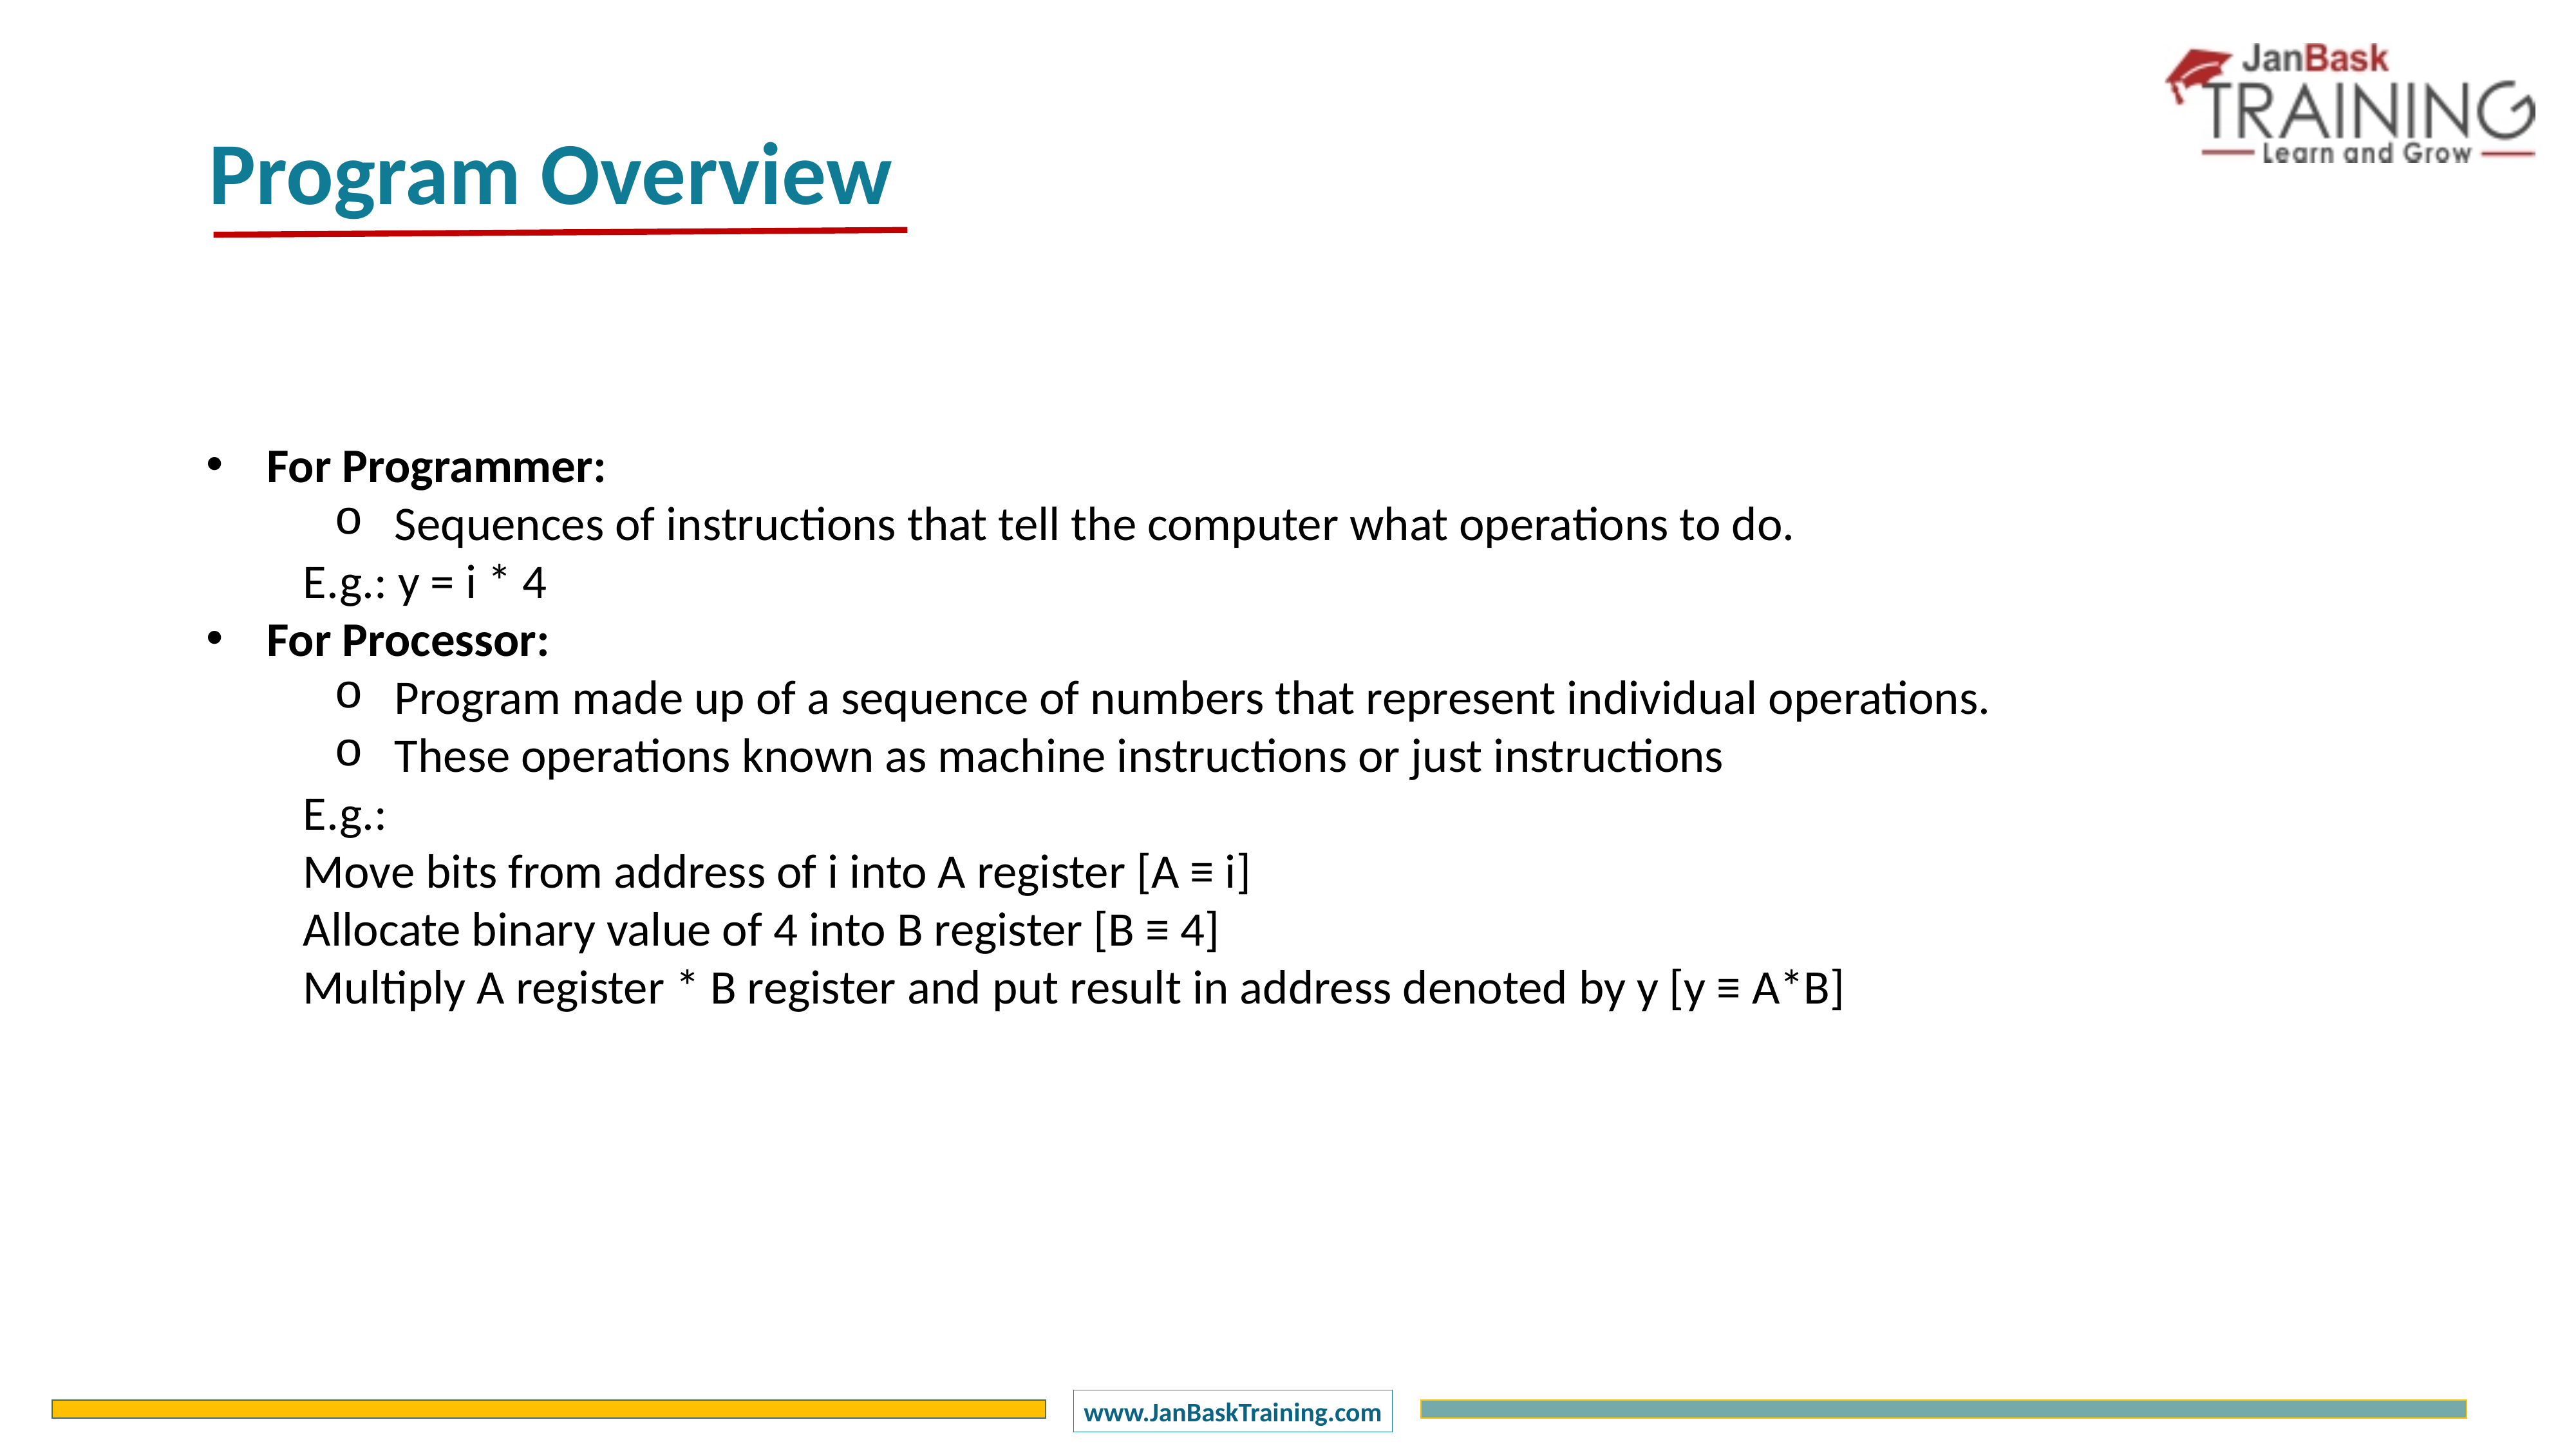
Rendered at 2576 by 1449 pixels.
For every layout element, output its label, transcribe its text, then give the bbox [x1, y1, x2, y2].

text_box For Programmer: Sequences of instructions that tell the computer what operations to do. E.g.: y = i * 4 For Processor: Program made up of a sequence of numbers that represent individual operations. These operations known as machine instructions or just instructions E.g.: Move bits from address of i into A register [A ≡ i] Allocate binary value of 4 into B register [B ≡ 4] Multiply A register * B register and put result in address denoted by y [y ≡ A*B] [197, 429, 2474, 1019]
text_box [213, 230, 908, 235]
picture [2165, 43, 2535, 163]
text_box Program Overview [199, 111, 2139, 302]
